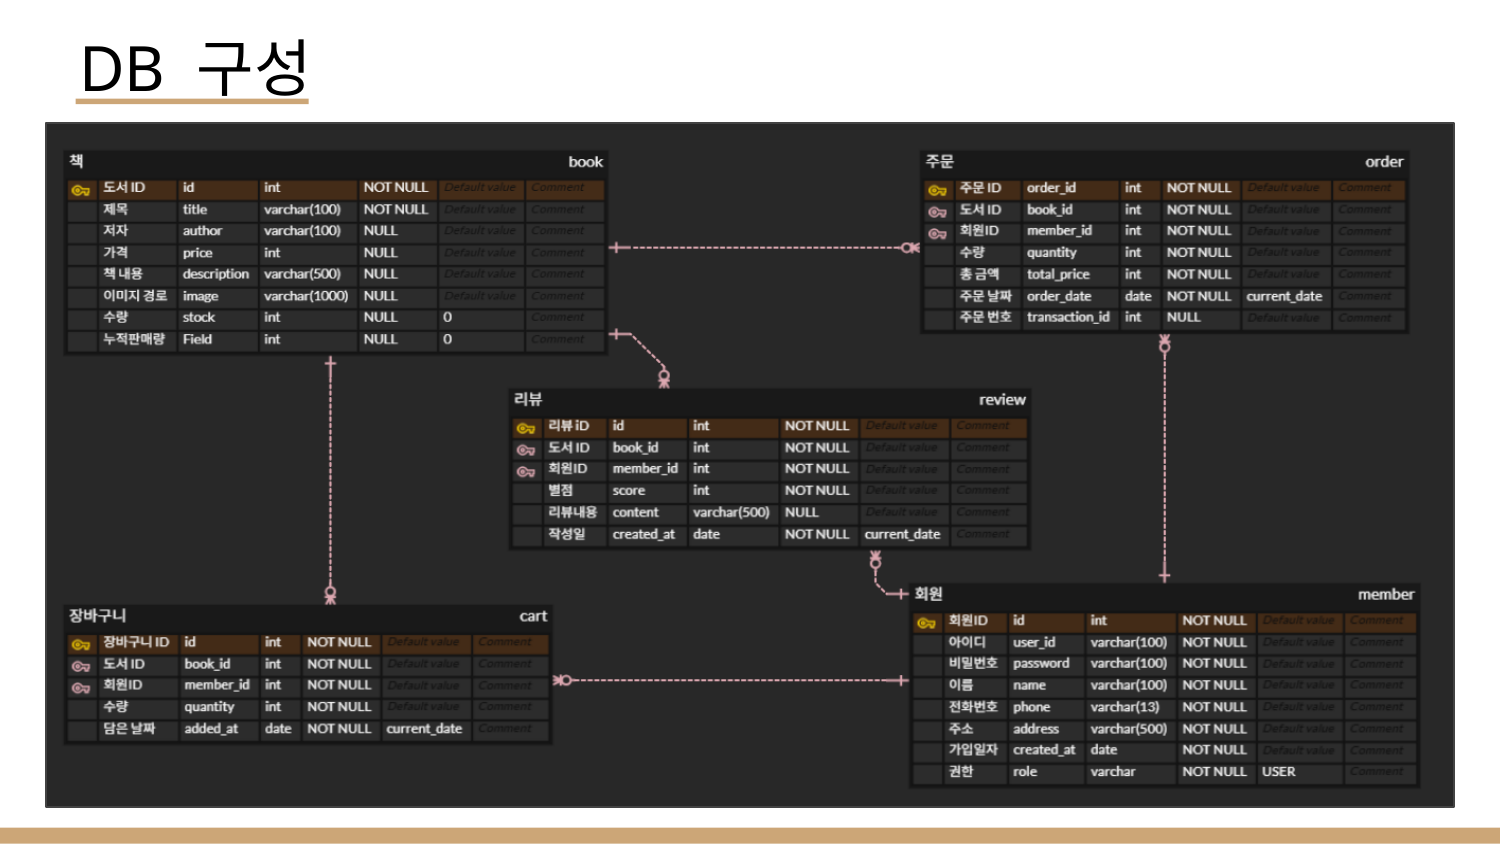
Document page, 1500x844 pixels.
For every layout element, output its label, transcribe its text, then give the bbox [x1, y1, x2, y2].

picture [46, 123, 1454, 807]
title DB 구성 [64, 17, 1462, 115]
text_box [75, 98, 309, 105]
